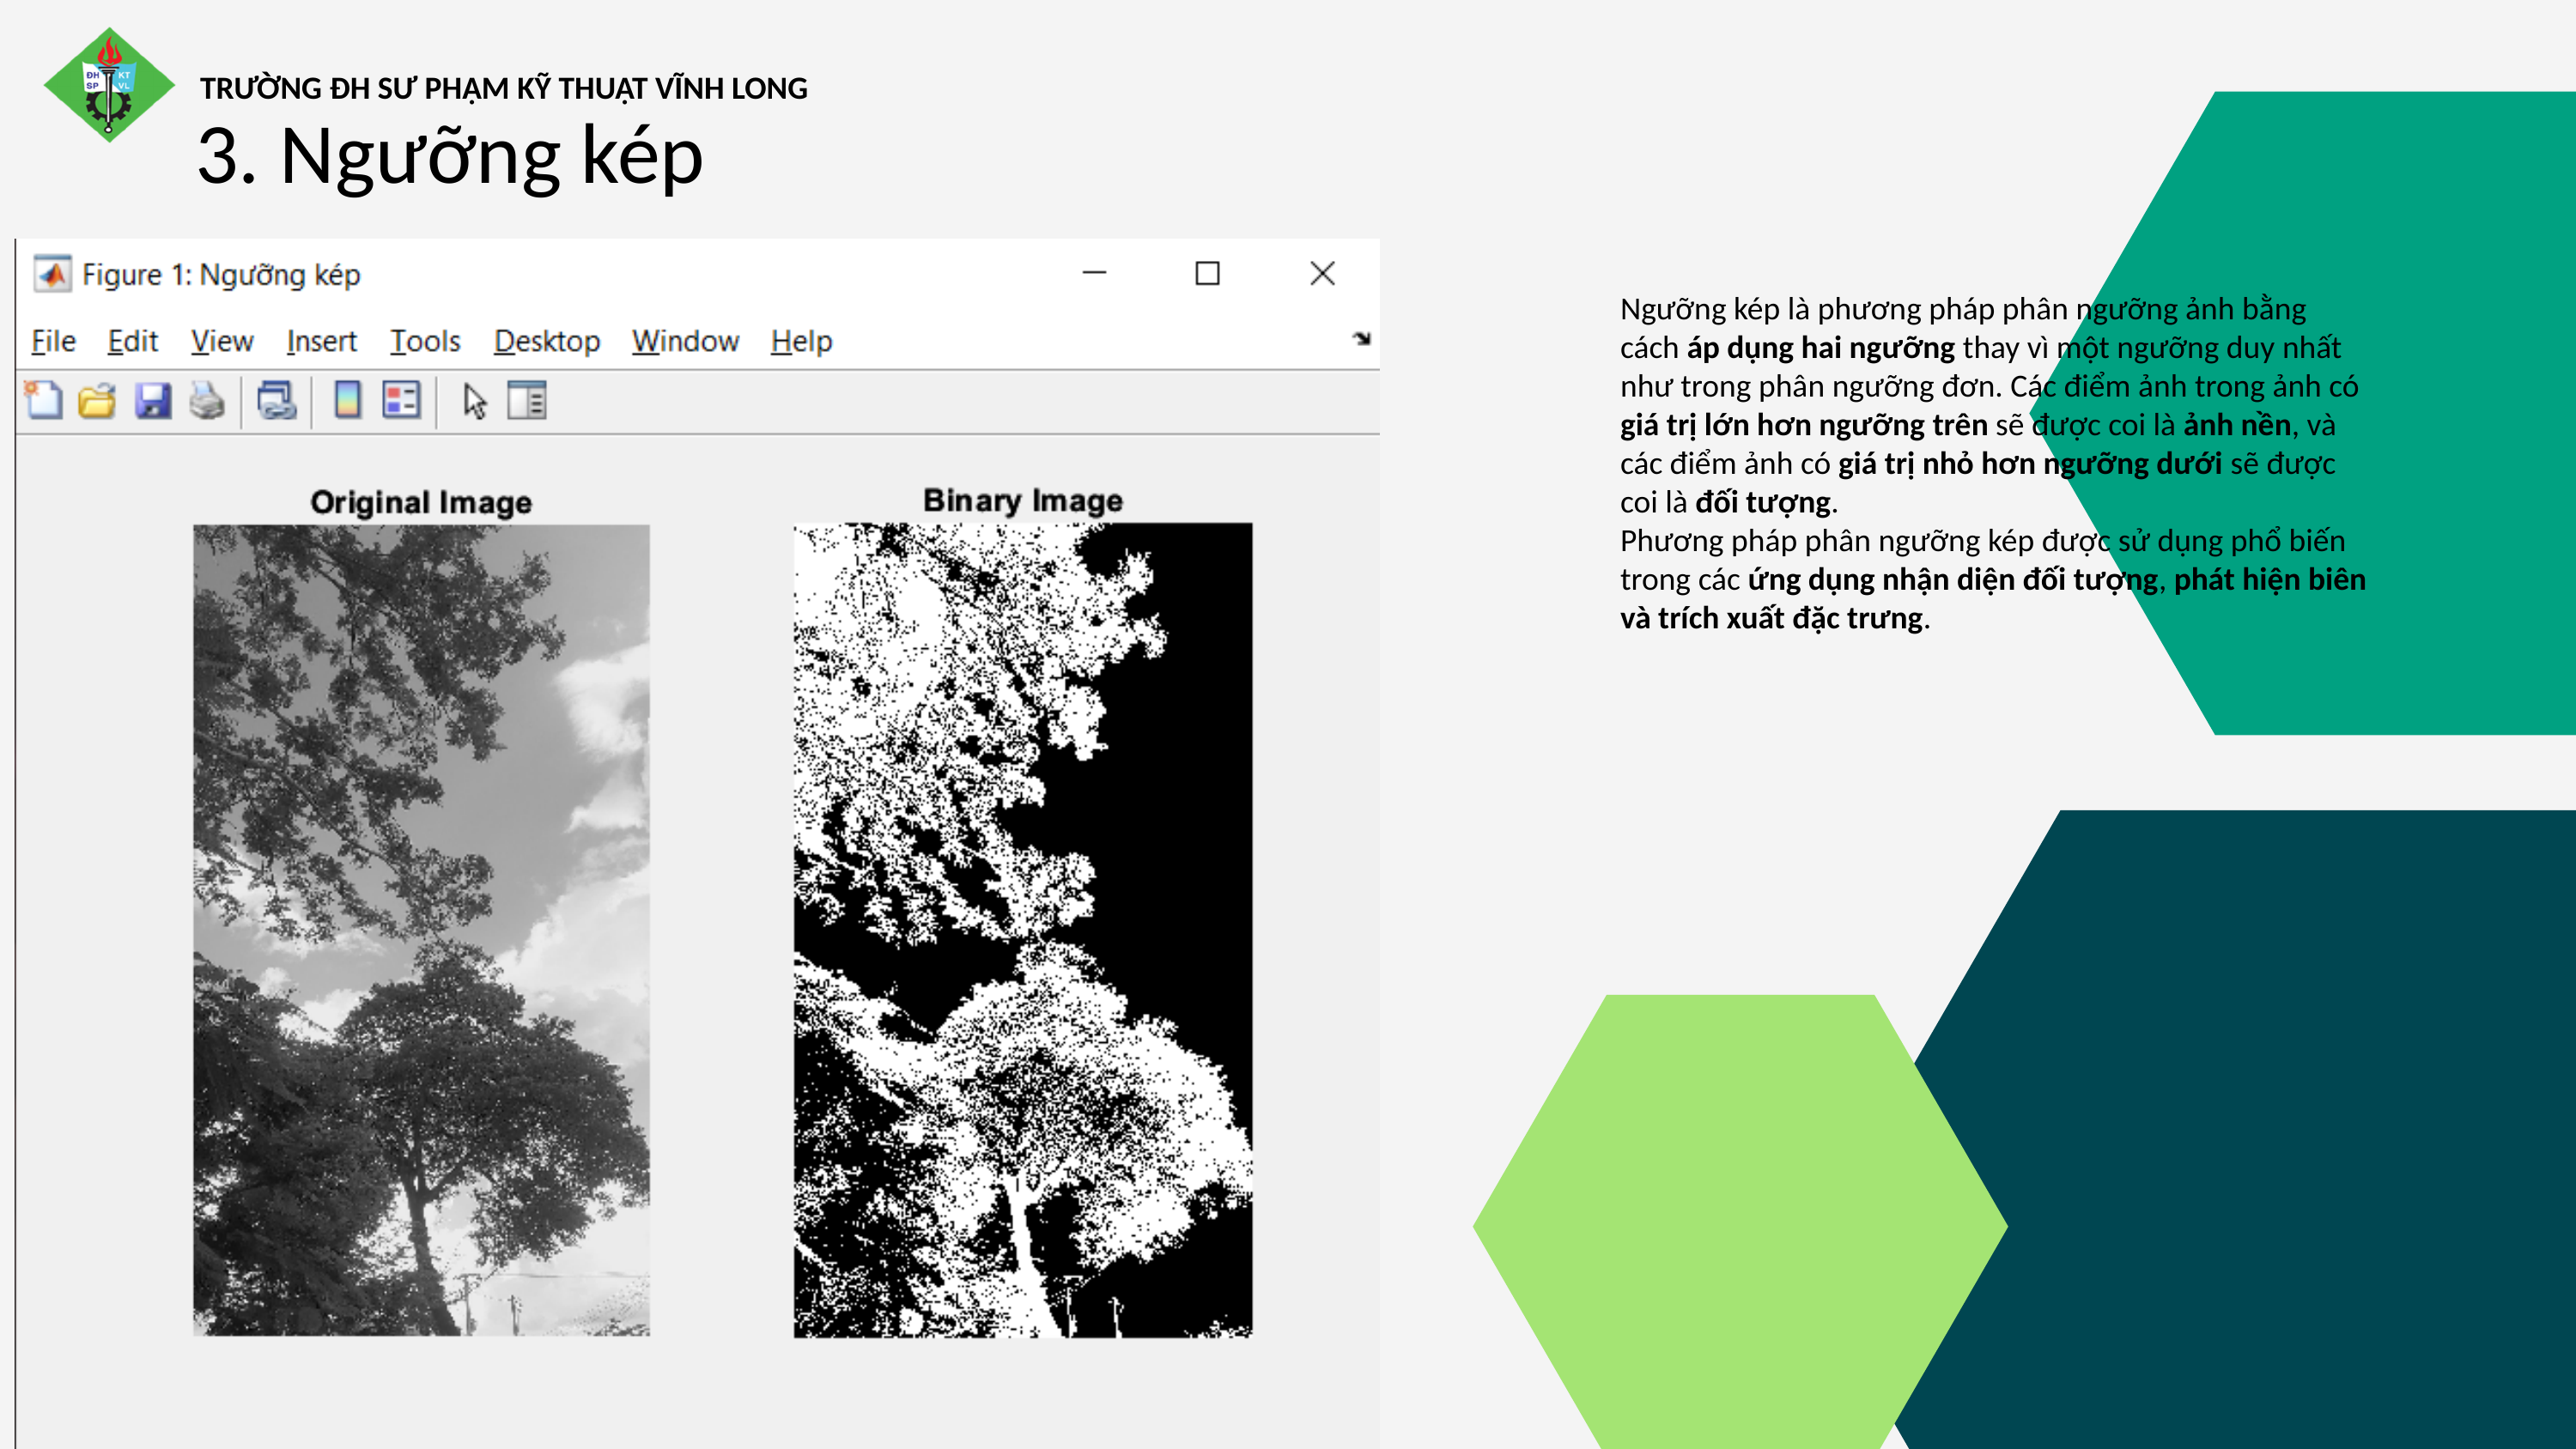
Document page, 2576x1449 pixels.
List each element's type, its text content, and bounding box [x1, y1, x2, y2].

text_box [2029, 91, 2576, 736]
picture [14, 238, 1380, 1449]
text_box Ngưỡng kép là phương pháp phân ngưỡng ảnh bằng cách áp dụng hai ngưỡng thay vì một ngưỡng duy nhất như trong phân ngưỡng đơn. Các điểm ảnh trong ảnh có giá trị lớn hơn ngưỡng trên sẽ được coi là ảnh nền, và các điểm ảnh có giá trị nhỏ hơn ngưỡng dưới sẽ được coi là đối tượng. Phương pháp phân ngưỡng kép được sử dụng phổ biến trong các ứng dụng nhận diện đối tượng, phát hiện biên và trích xuất đặc trưng. [1620, 288, 2024, 636]
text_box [42, 27, 826, 147]
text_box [1800, 809, 2576, 1449]
text_box 3. Ngưỡng kép [182, 154, 762, 207]
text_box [1472, 994, 2008, 1449]
